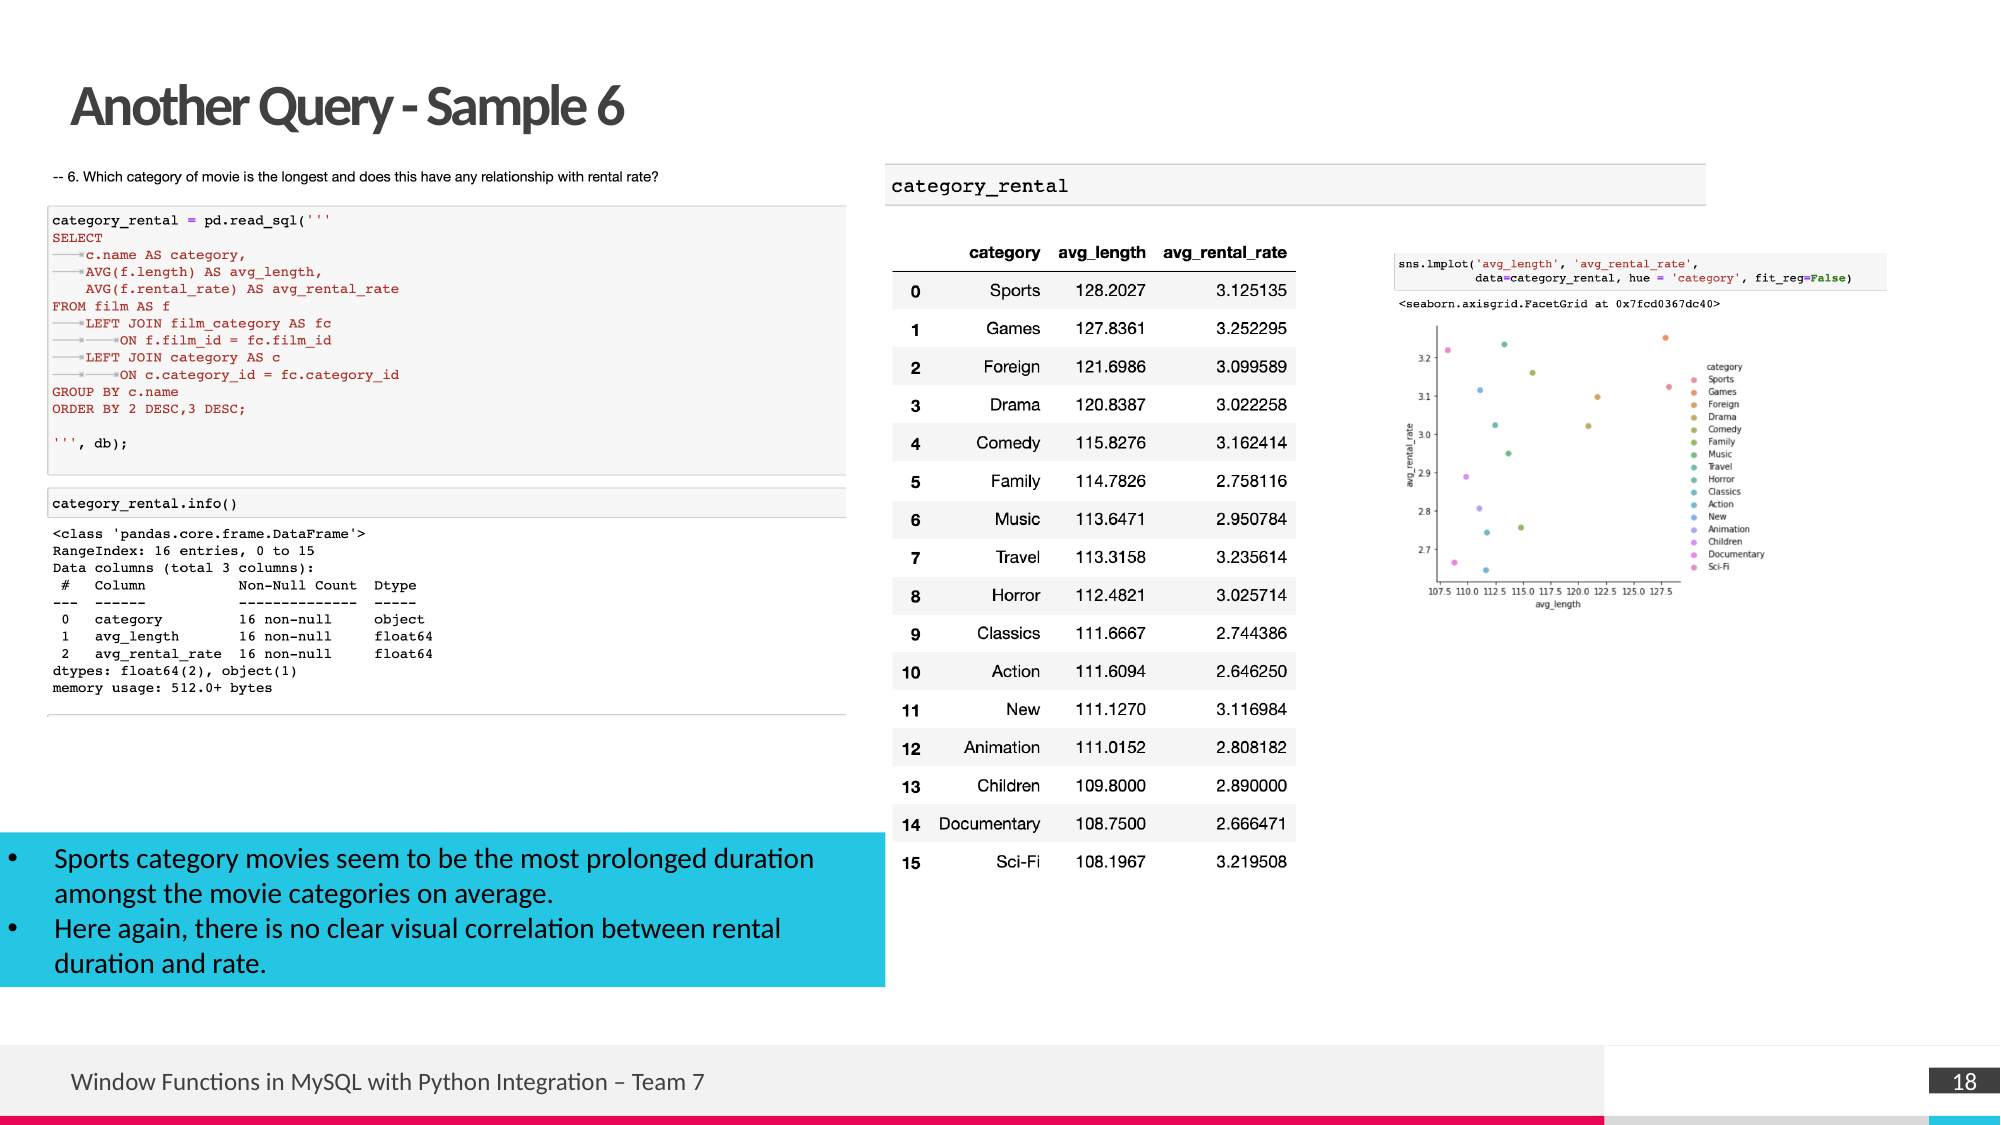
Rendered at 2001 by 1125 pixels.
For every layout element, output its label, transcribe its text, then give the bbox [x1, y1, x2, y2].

slide_number 18 [1928, 1067, 2000, 1094]
text_box Window Functions in MySQL with Python Integration – Team 7 [70, 1065, 1000, 1096]
text_box Sports category movies seem to be the most prolonged duration amongst the movie categories on average. Here again, there is no clear visual correlation between rental duration and rate. [0, 832, 886, 988]
picture [47, 157, 846, 718]
title Another Query - Sample 6 [70, 70, 1932, 143]
picture [885, 159, 1888, 887]
